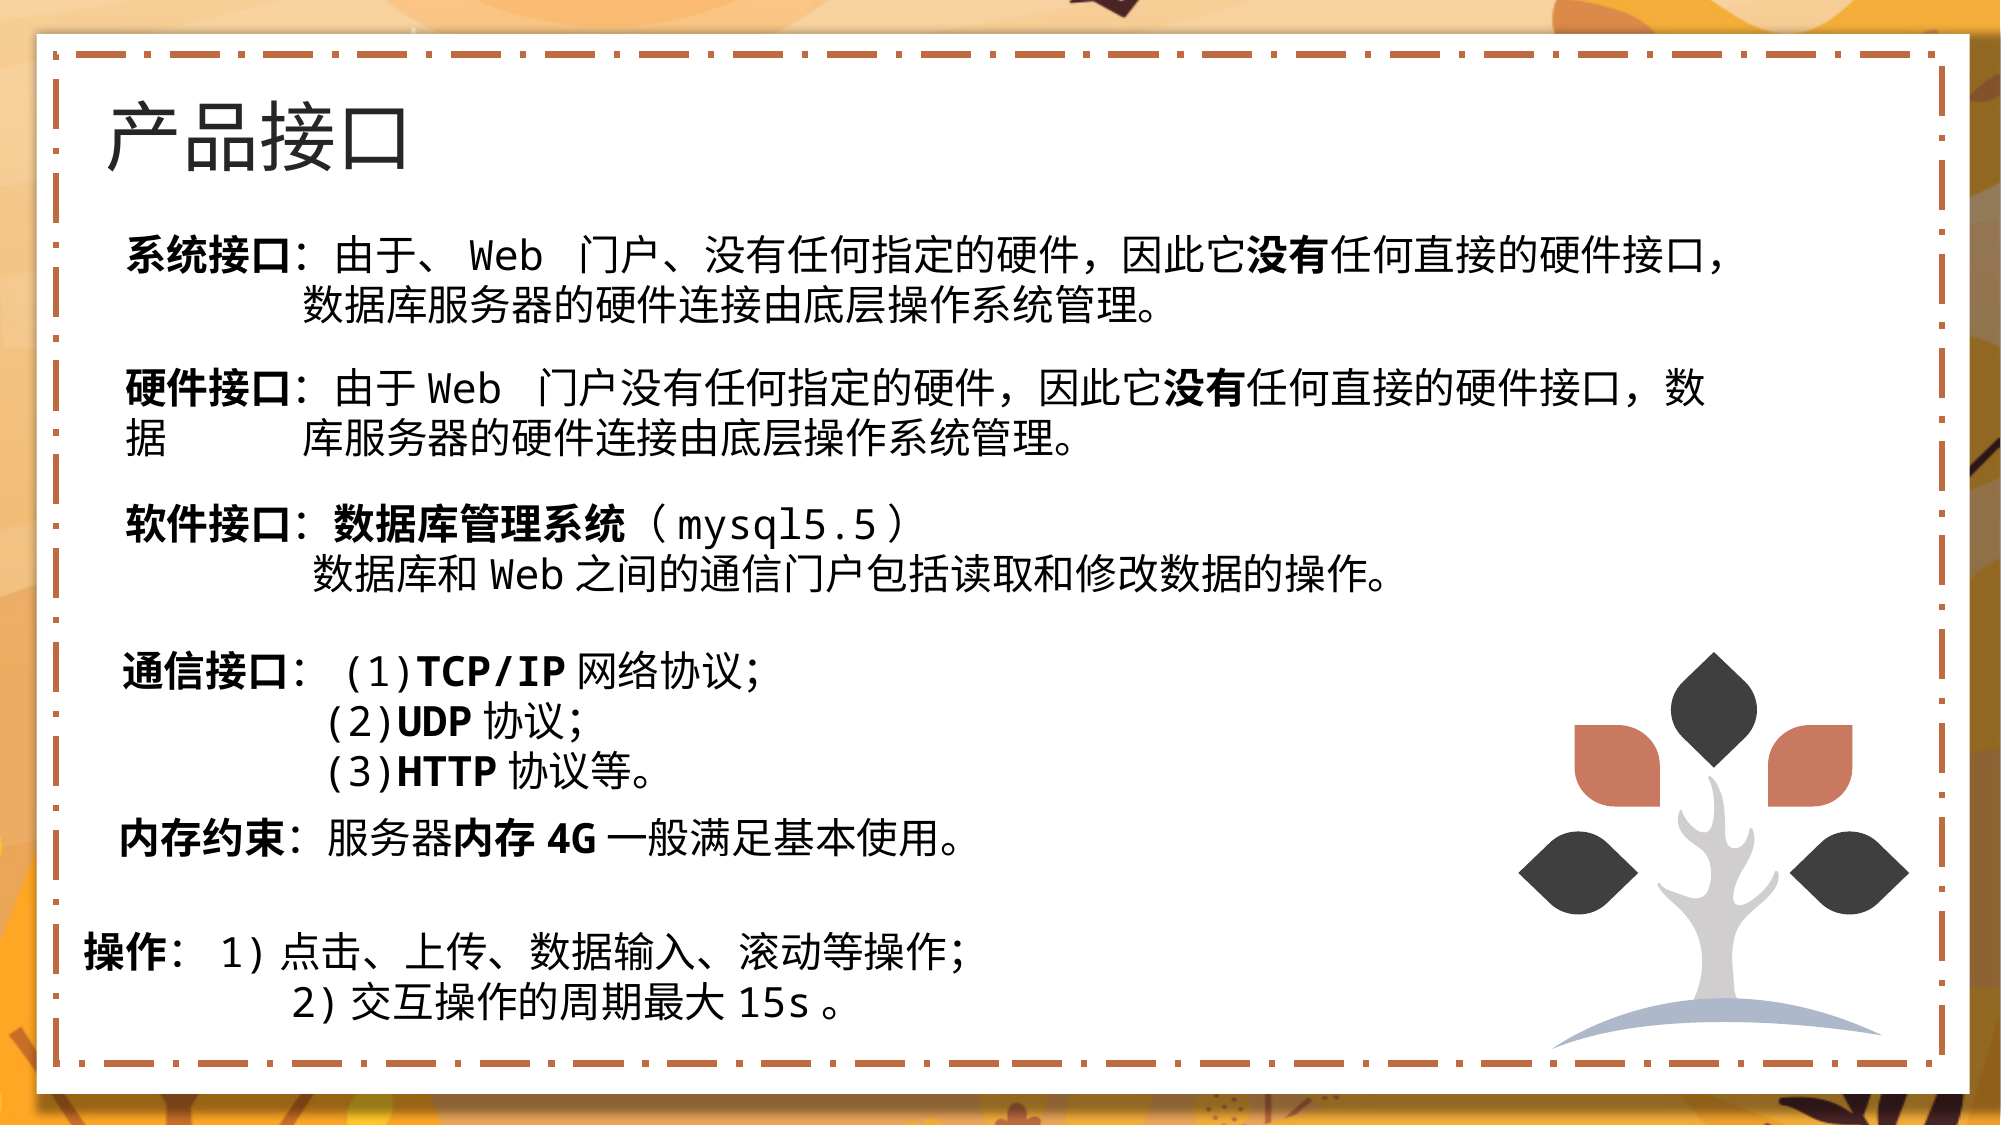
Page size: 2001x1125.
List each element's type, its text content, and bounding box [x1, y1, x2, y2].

text_box 硬件接口：由于Web 门户没有任何指定的硬件，因此它没有任何直接的硬件接口，数据 库服务器的硬件连接由底层操作系统管理。 [110, 354, 1733, 470]
text_box 内存约束：服务器内存4G一般满足基本使用。 [103, 804, 1518, 870]
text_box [1518, 651, 1910, 1050]
text_box 软件接口：数据库管理系统（mysql5.5） 数据库和Web之间的通信门户包括读取和修改数据的操作。 [110, 490, 1733, 651]
text_box 通信接口：(1)TCP/IP网络协议； (2)UDP协议； (3)HTTP协议等。 [107, 636, 1731, 804]
picture [0, 0, 2000, 1125]
text_box 产品接口 [91, 81, 608, 189]
text_box 系统接口：由于、Web 门户、没有任何指定的硬件，因此它没有任何直接的硬件接口， 数据库服务器的硬件连接由底层操作系统管理。 [110, 220, 1733, 336]
text_box 操作：1)点击、上传、数据输入、滚动等操作； 2)交互操作的周期最大15s。 [26, 918, 1649, 1078]
